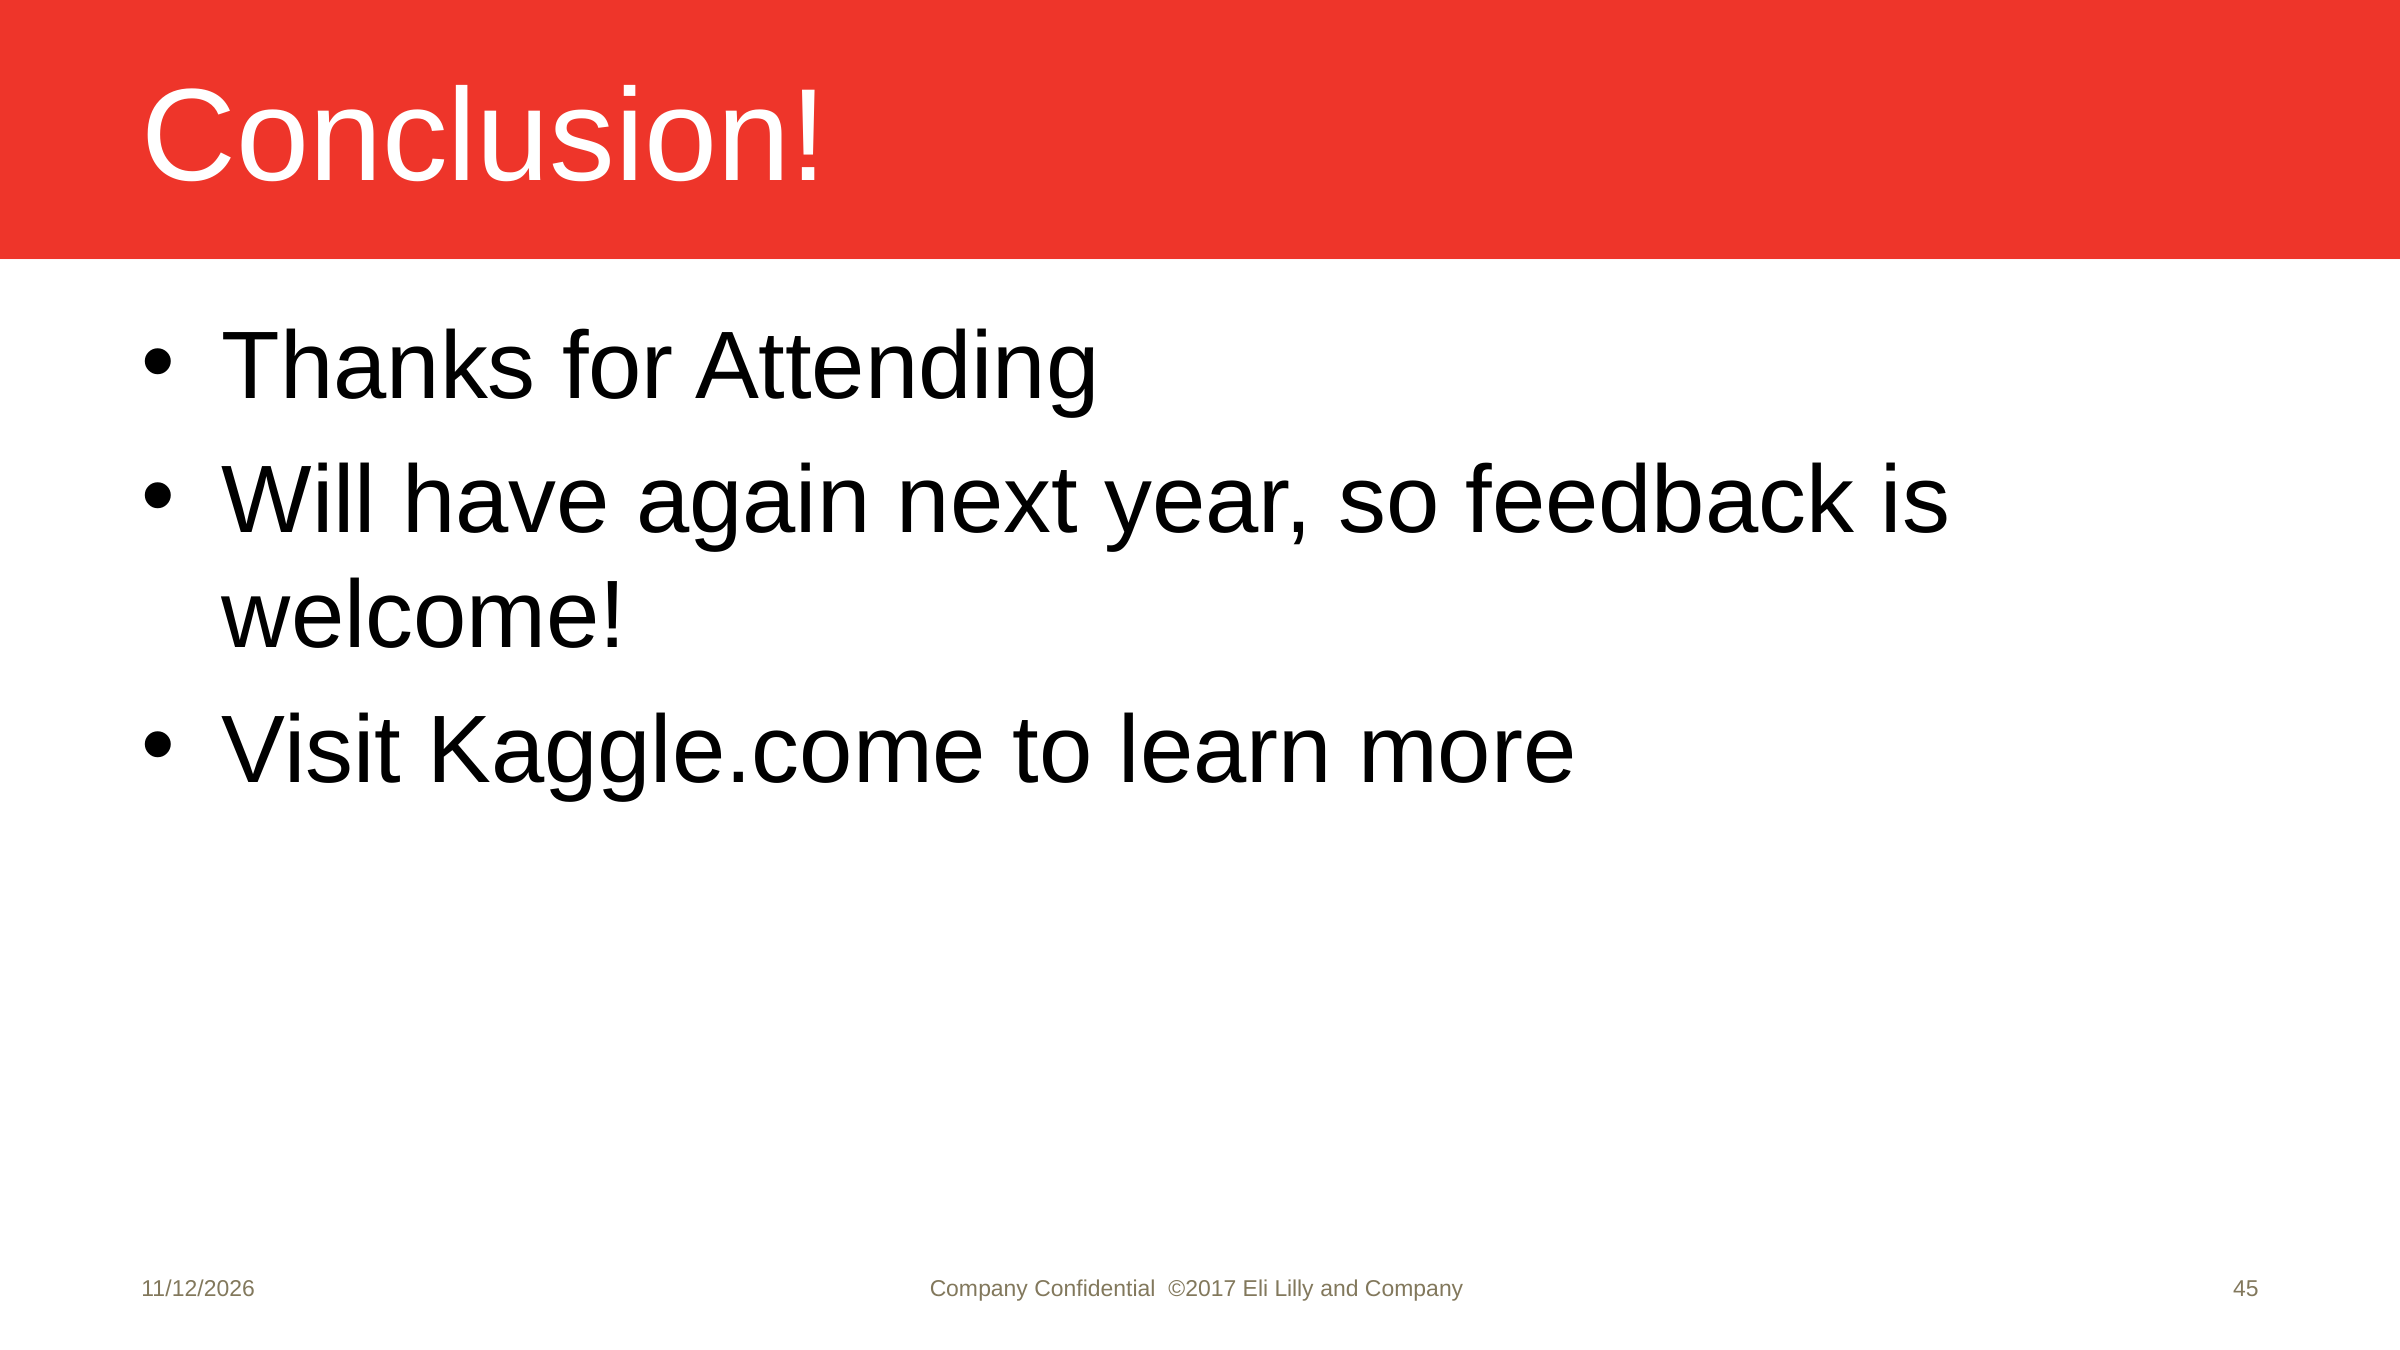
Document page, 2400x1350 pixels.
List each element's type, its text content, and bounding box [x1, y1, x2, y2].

footer Company Confidential ©2017 Eli Lilly and Company [819, 1251, 1580, 1324]
slide_number 45 [1719, 1251, 2280, 1324]
title Conclusion! [120, 15, 2280, 241]
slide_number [120, 1251, 680, 1324]
picture [0, 0, 2400, 1350]
list Thanks for Attending Will have again next year, so feedback is welcome! Visit Kaggle.come to learn more [120, 292, 2280, 1184]
